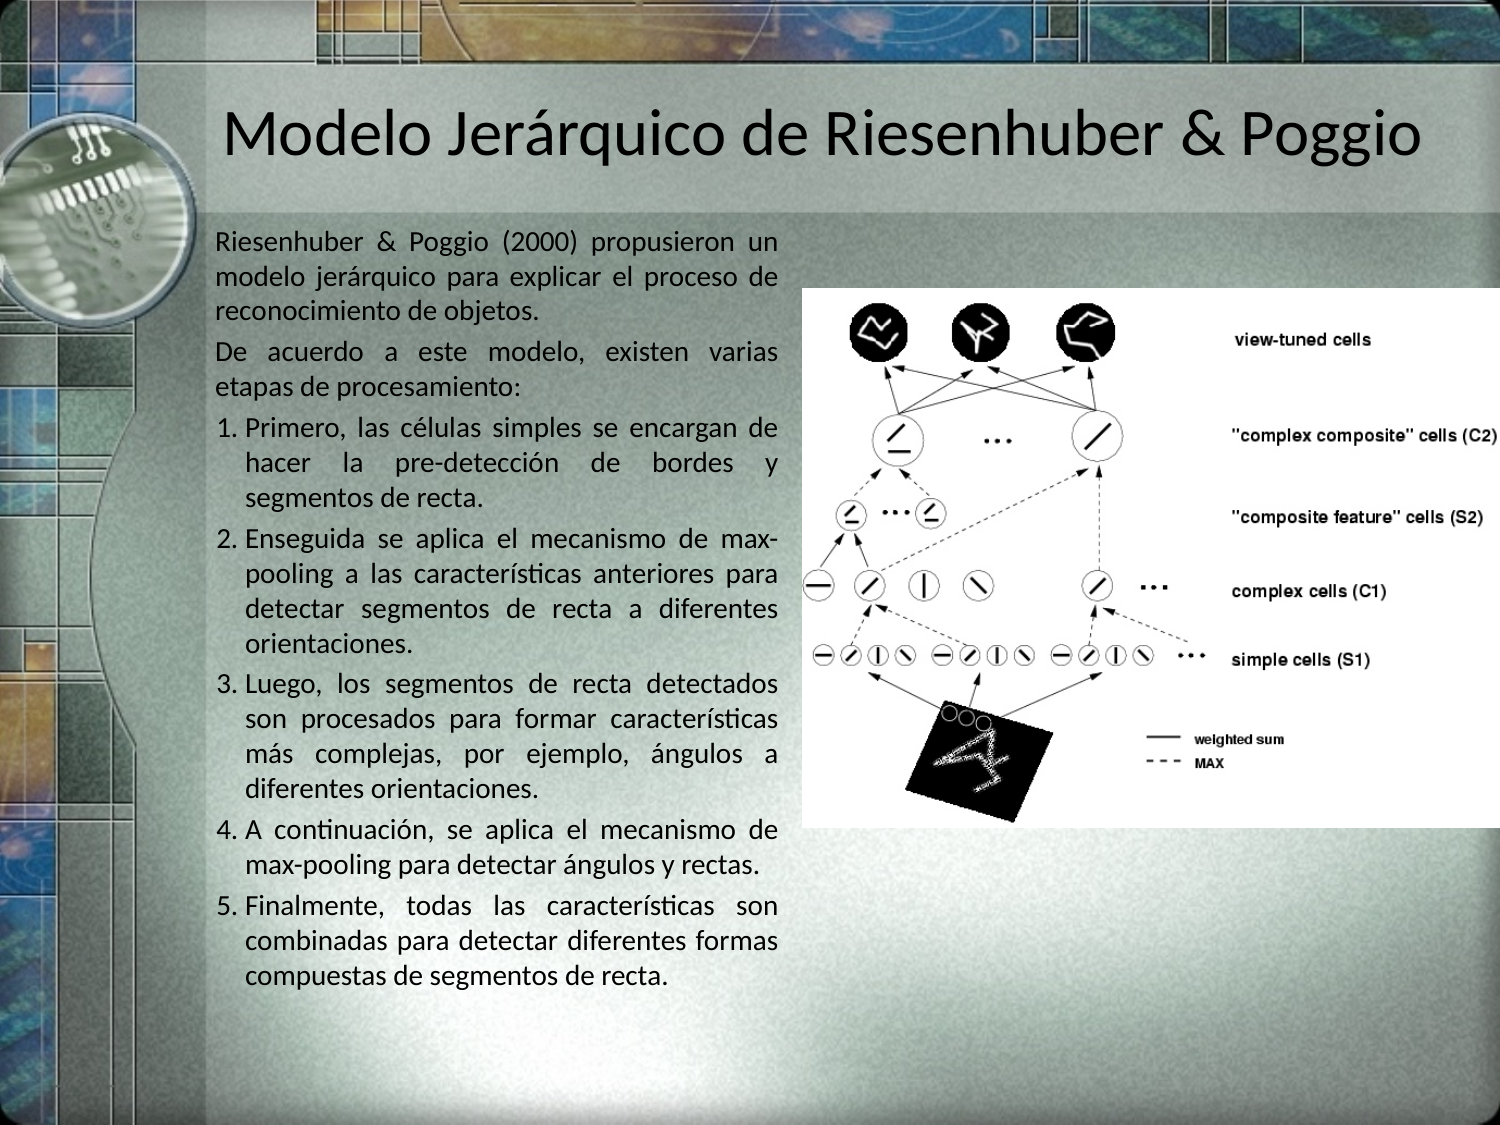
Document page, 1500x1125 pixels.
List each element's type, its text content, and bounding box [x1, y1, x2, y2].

title Modelo Jerárquico de Riesenhuber & Poggio [207, 65, 1455, 191]
picture [0, 0, 1500, 1125]
list Riesenhuber & Poggio (2000) propusieron un modelo jerárquico para explicar el proceso de reconocimiento de objetos. De acuerdo a este modelo, existen varias etapas de procesamiento: Primero, las células simples se encargan de hacer la pre-detección de bordes y segmentos de recta. Enseguida se aplica el mecanismo de max-pooling a las características anteriores para detectar segmentos de recta a diferentes orientaciones. Luego, los segmentos de recta detectados son procesados para formar características más complejas, por ejemplo, ángulos a diferentes orientaciones. A continuación, se aplica el mecanismo de max-pooling para detectar ángulos y rectas. Finalmente, todas las características son combinadas para detectar diferentes formas compuestas de segmentos de recta. [200, 214, 794, 1093]
